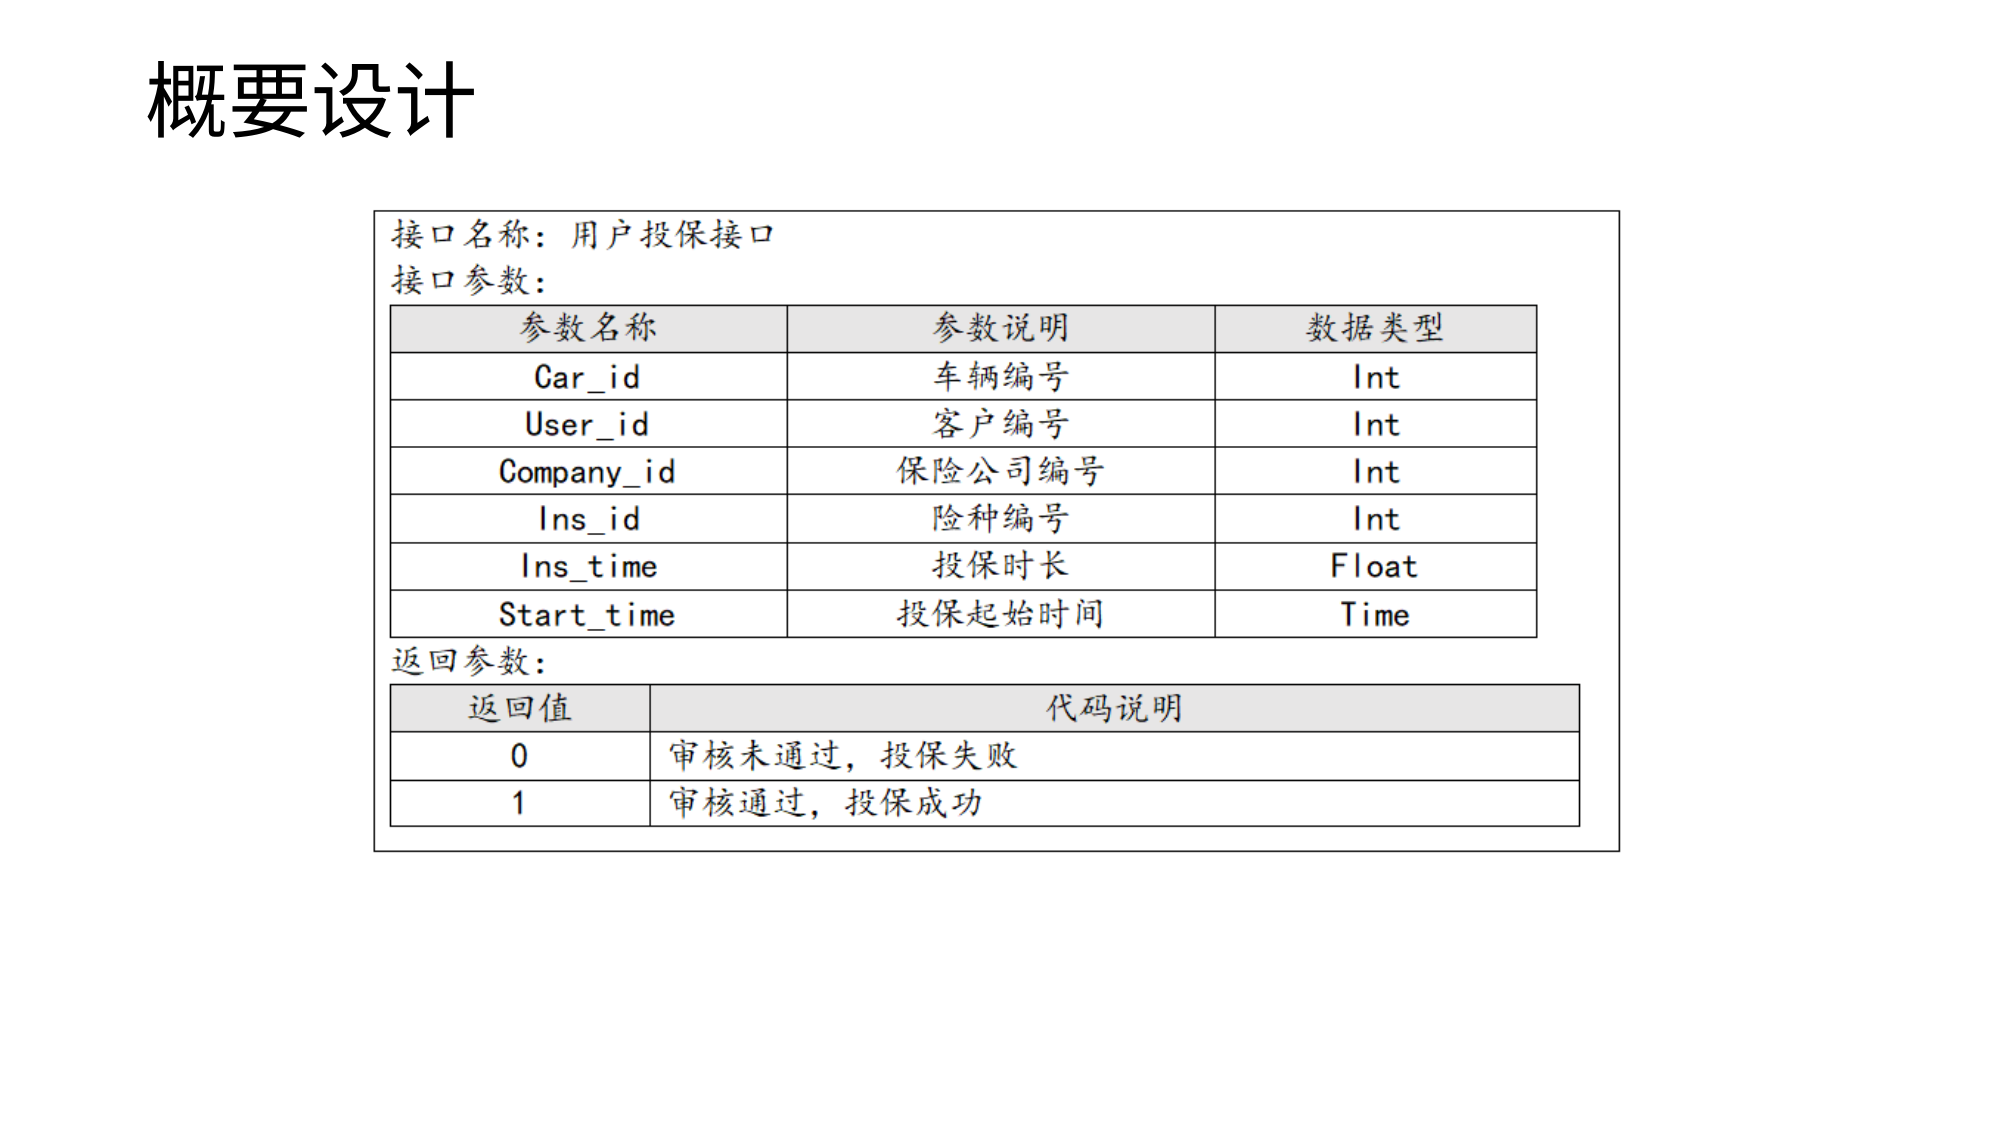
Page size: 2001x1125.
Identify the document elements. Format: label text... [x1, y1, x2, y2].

title 概要设计 [26, 77, 597, 158]
picture [359, 206, 1641, 867]
